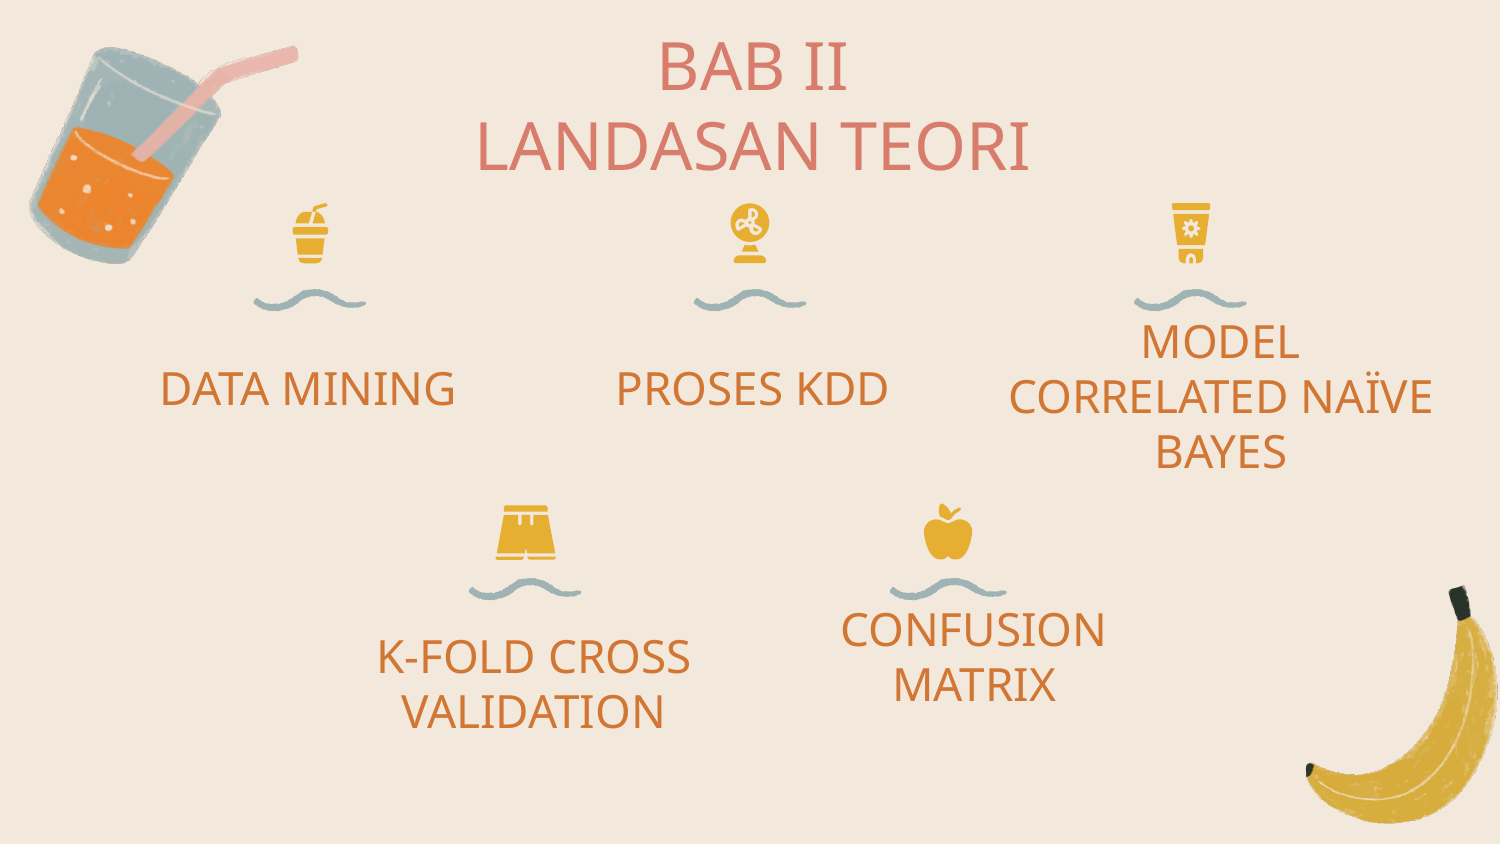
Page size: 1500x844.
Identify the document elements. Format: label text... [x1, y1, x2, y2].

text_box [922, 503, 974, 560]
text_box [695, 290, 805, 310]
picture [0, 0, 315, 315]
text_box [292, 202, 329, 264]
text_box [1135, 290, 1245, 310]
subtitle PROSES KDD [512, 350, 989, 423]
title BAB II LANDASAN TEORI [414, 22, 1092, 186]
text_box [730, 203, 770, 264]
subtitle MODEL CORRELATED NAÏVE BAYES [989, 340, 1453, 450]
text_box [891, 579, 1006, 599]
subtitle DATA MINING [109, 345, 508, 428]
picture [1293, 574, 1500, 834]
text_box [495, 505, 557, 561]
text_box [255, 290, 365, 310]
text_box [1171, 202, 1211, 264]
subtitle CONFUSION MATRIX [750, 609, 1199, 702]
text_box [470, 579, 580, 599]
subtitle K-FOLD CROSS VALIDATION [298, 624, 770, 740]
